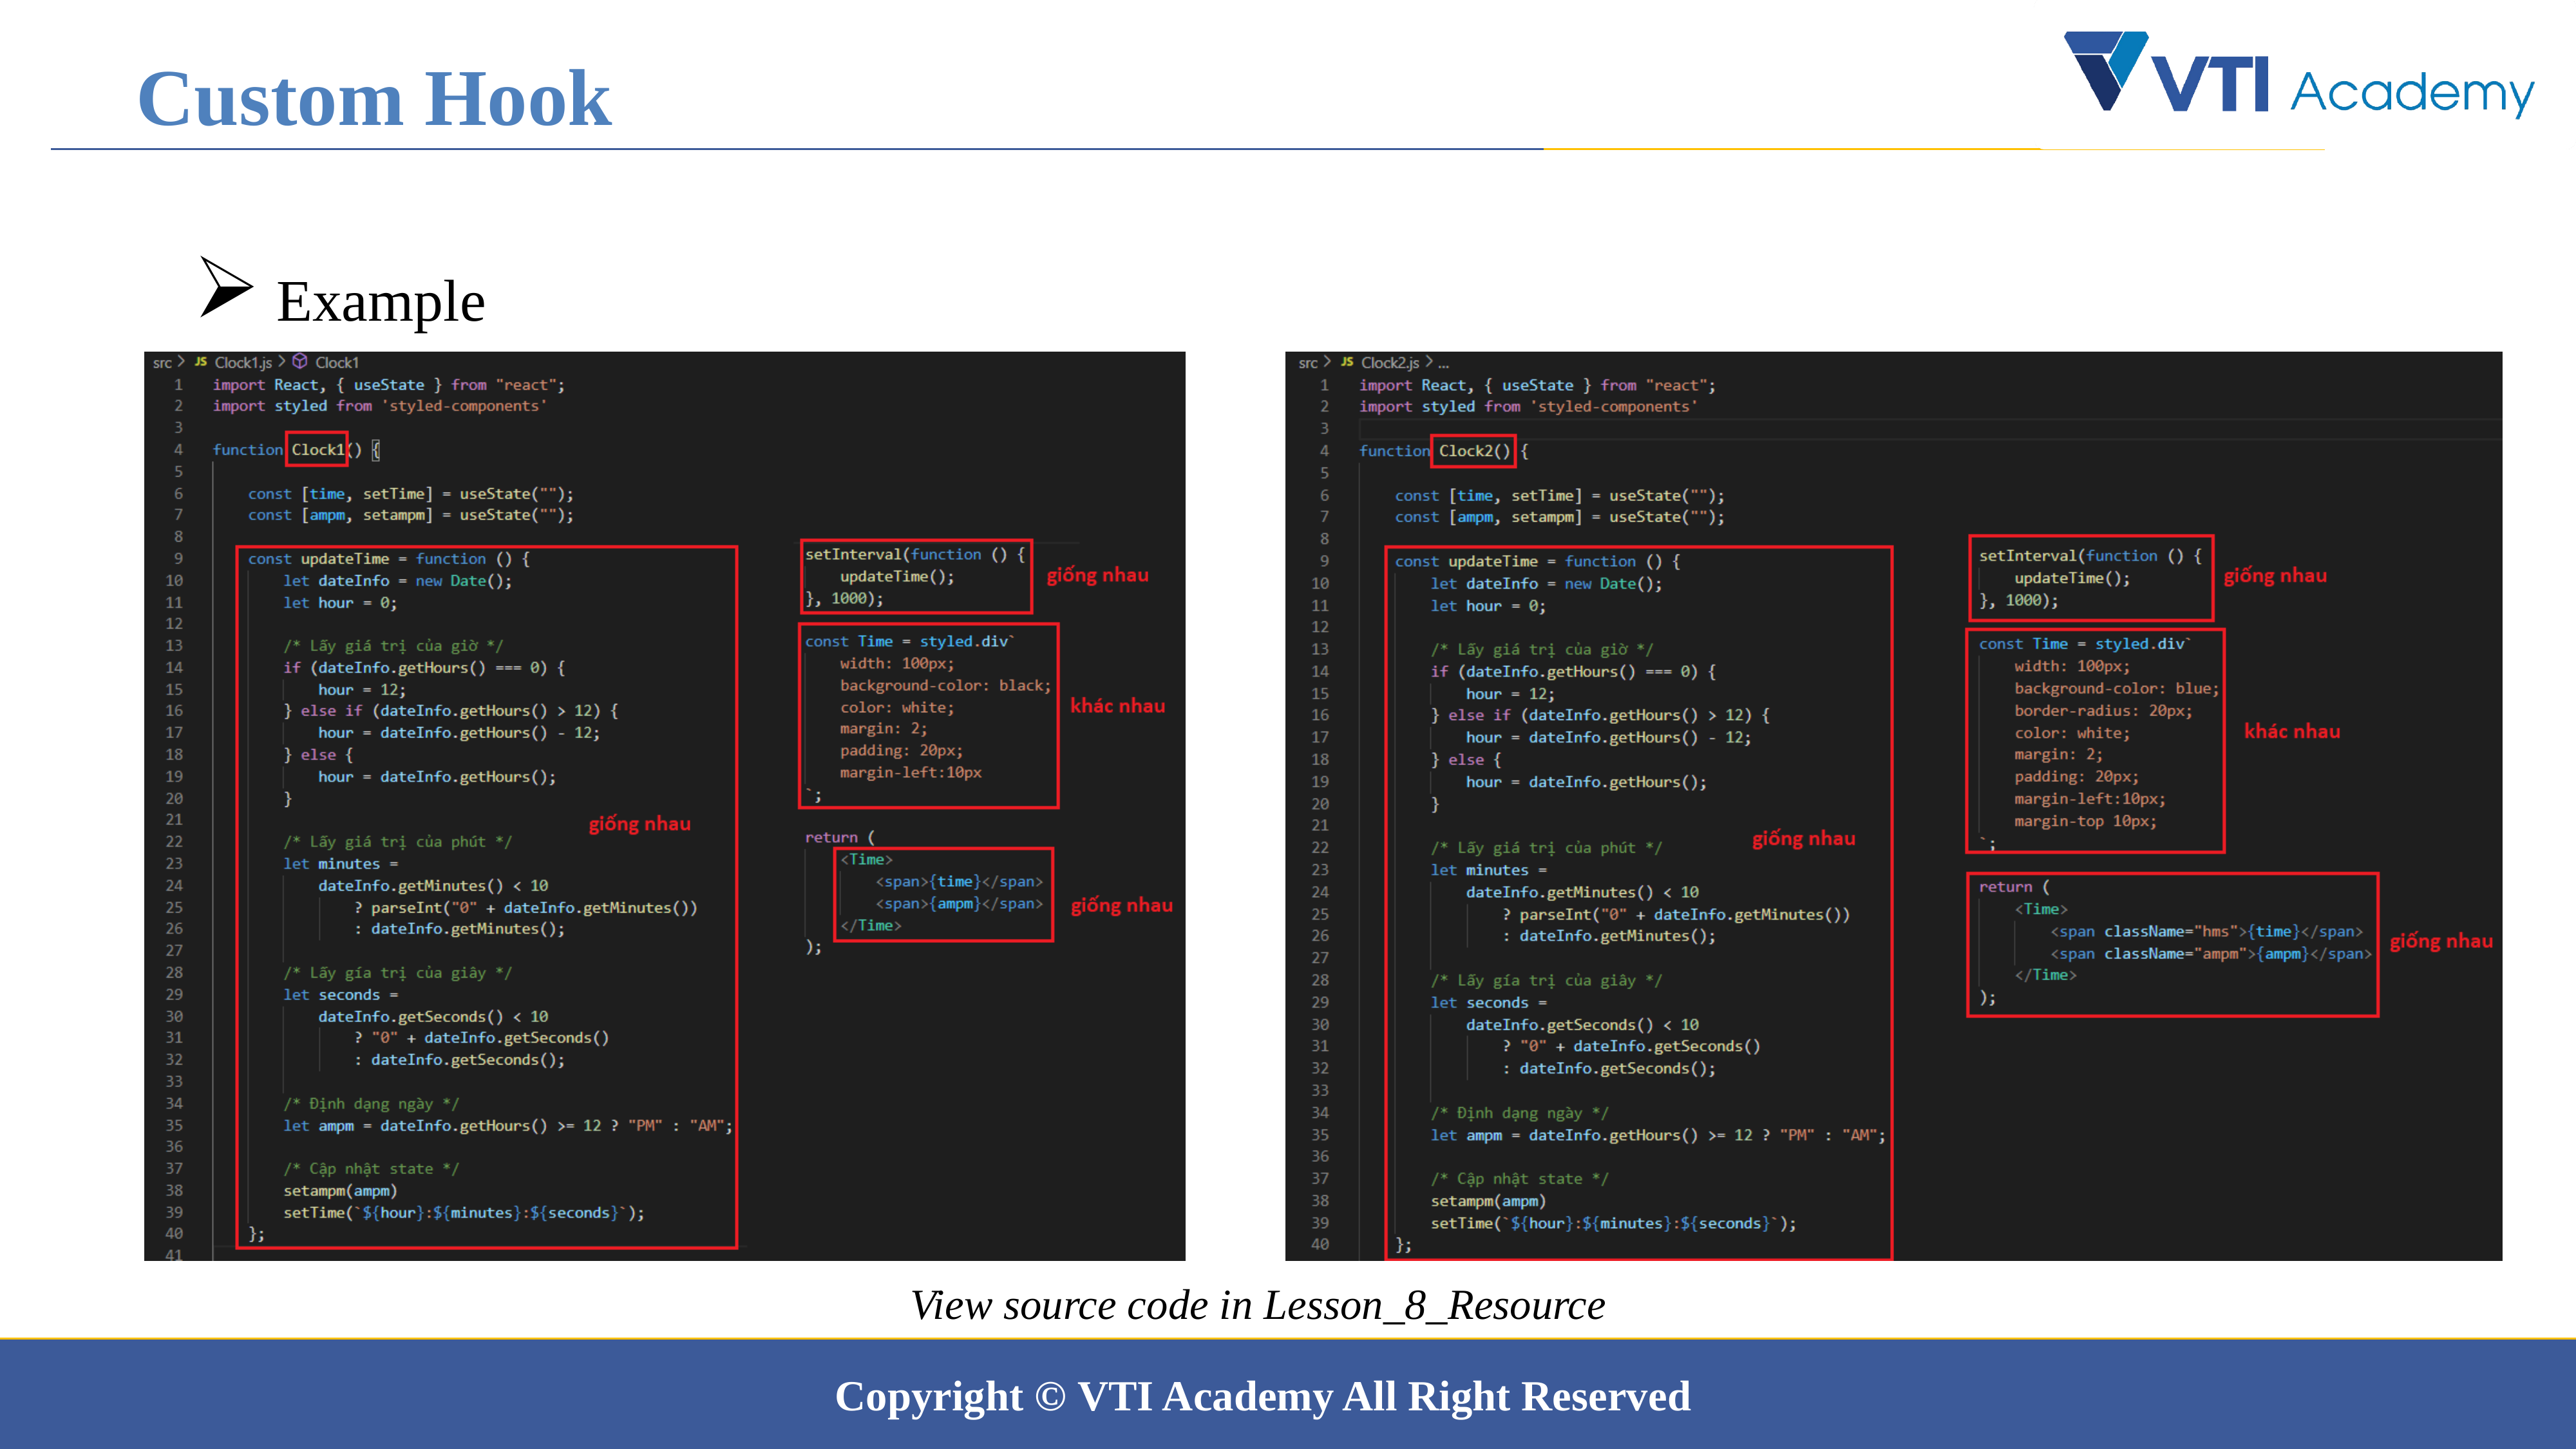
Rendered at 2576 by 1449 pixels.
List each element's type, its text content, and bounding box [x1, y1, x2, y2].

picture [2034, 0, 2576, 149]
picture [144, 352, 1186, 1262]
text_box Example [184, 257, 726, 352]
text_box Custom Hook [126, 60, 1774, 126]
text_box View source code in Lesson_8_Resource [900, 1271, 1617, 1332]
picture [1285, 352, 2503, 1262]
